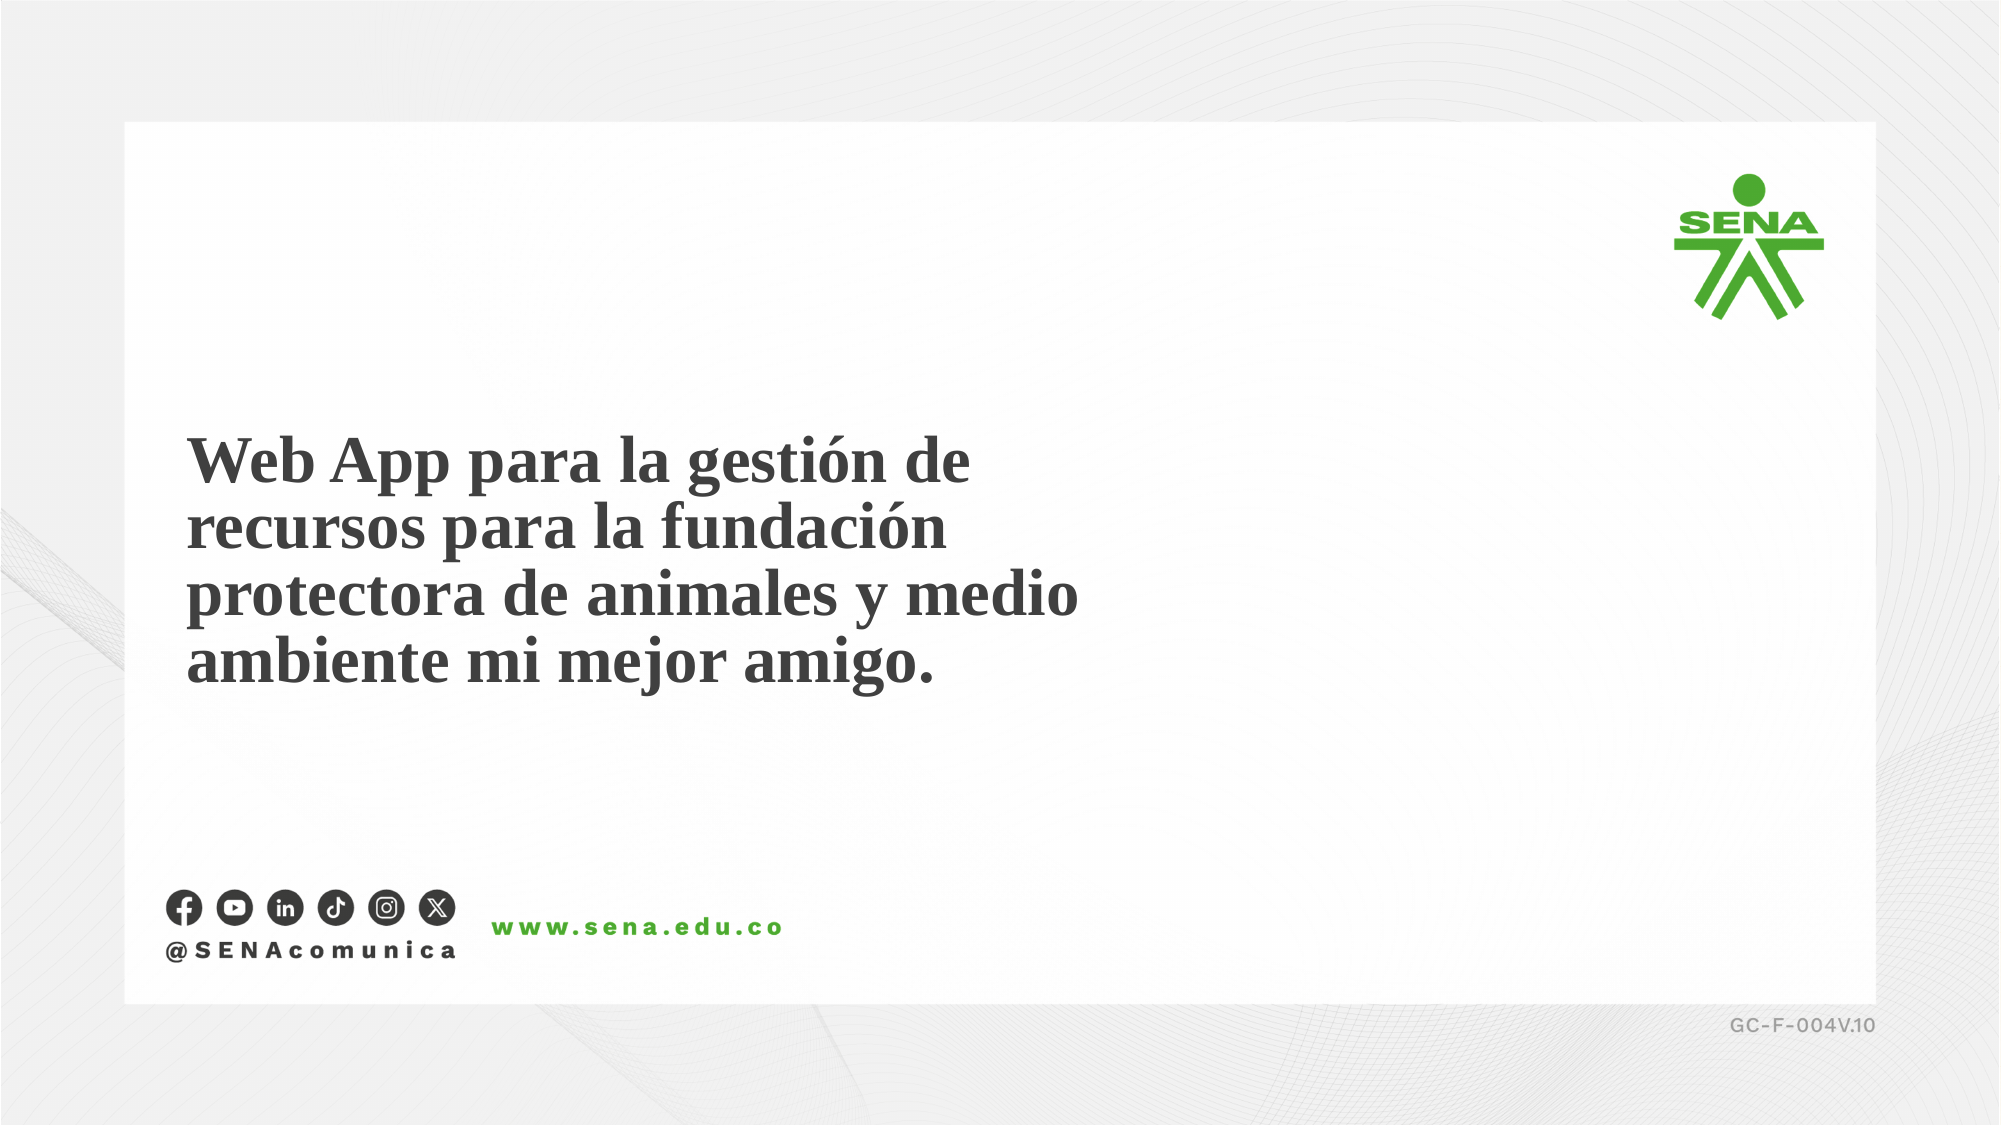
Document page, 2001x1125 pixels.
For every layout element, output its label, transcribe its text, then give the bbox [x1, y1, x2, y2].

title Web App para la gestión de recursos para la fundación protectora de animales y medio ambiente mi mejor amigo. [171, 418, 1231, 707]
picture [0, 0, 2001, 1125]
